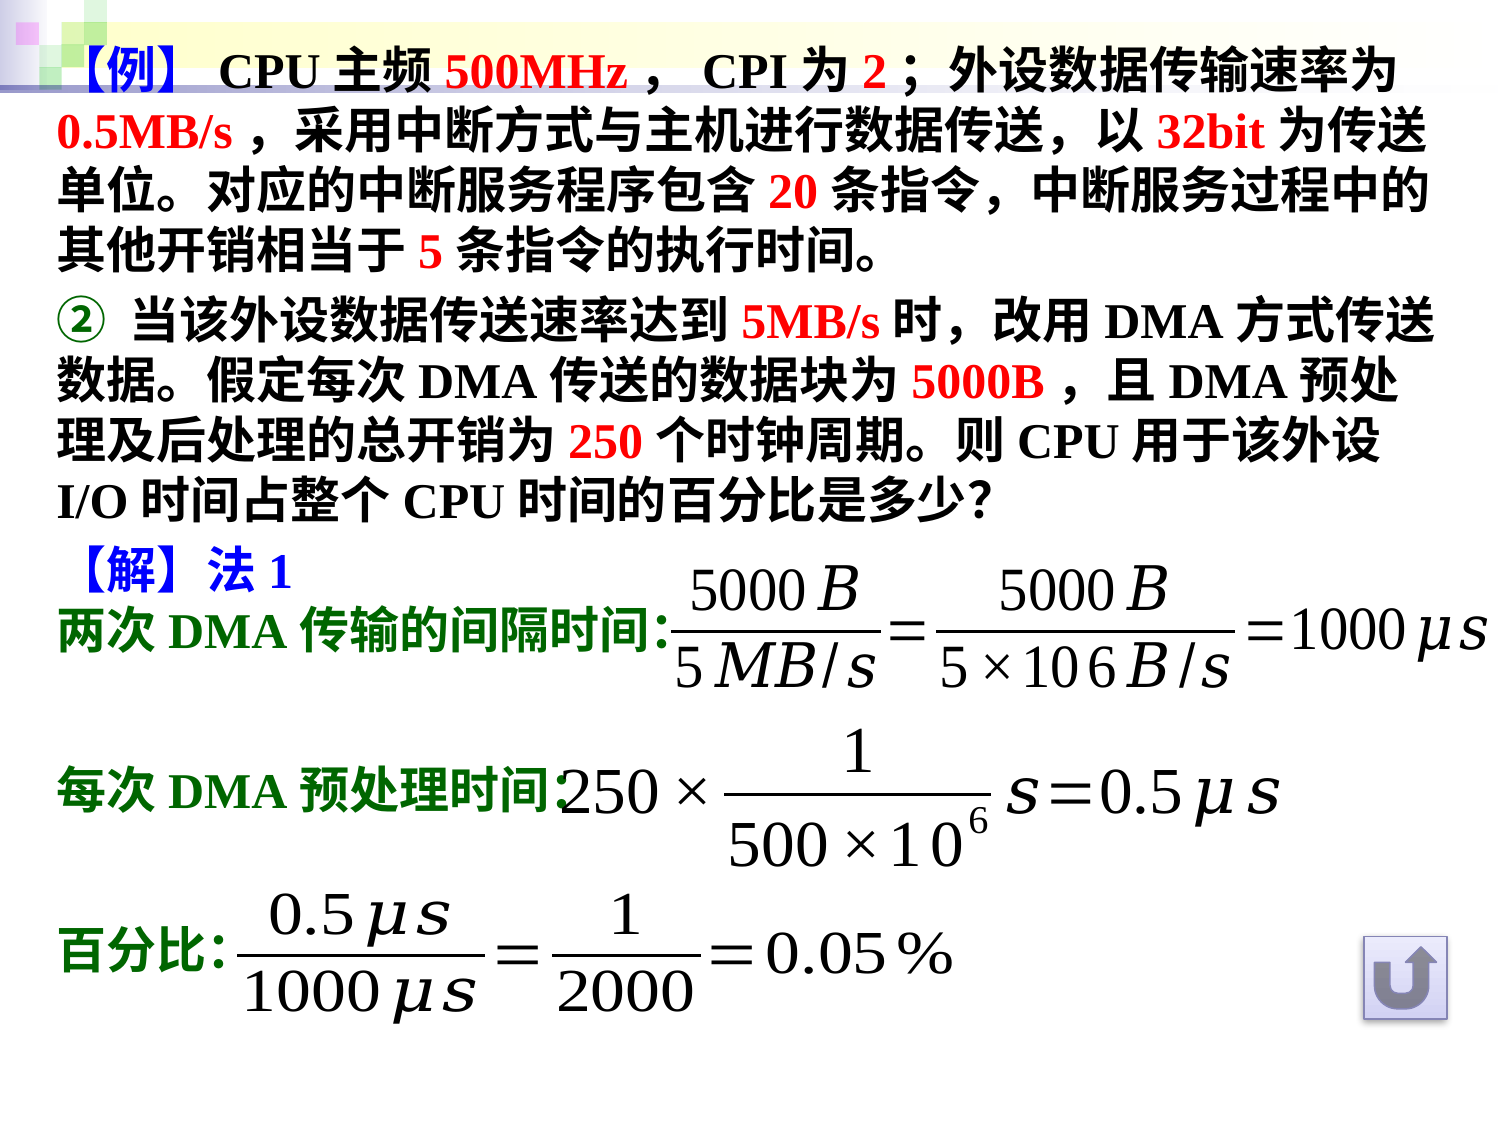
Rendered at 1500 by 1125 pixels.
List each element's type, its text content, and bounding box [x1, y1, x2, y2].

text_box [1363, 936, 1448, 1020]
list 【例】CPU主频500MHz，CPI为2；外设数据传输速率为0.5MB/s，采用中断方式与主机进行数据传送，以32bit为传送单位。对应的中断服务程序包含20条指令，中断服务过程中的其他开销相当于5条指令的执行时间。 ② 当该外设数据传送速率达到5MB/s时，改用DMA方式传送数据。假定每次DMA传送的数据块为5000B，且DMA预处理及后处理的总开销为250个时钟周期。则CPU用于该外设I/O时间占整个CPU时间的百分比是多少？ 【解】法1 两次DMA传输的间隔时间： 每次DMA预处理时间： 百分比： [40, 30, 1459, 1095]
